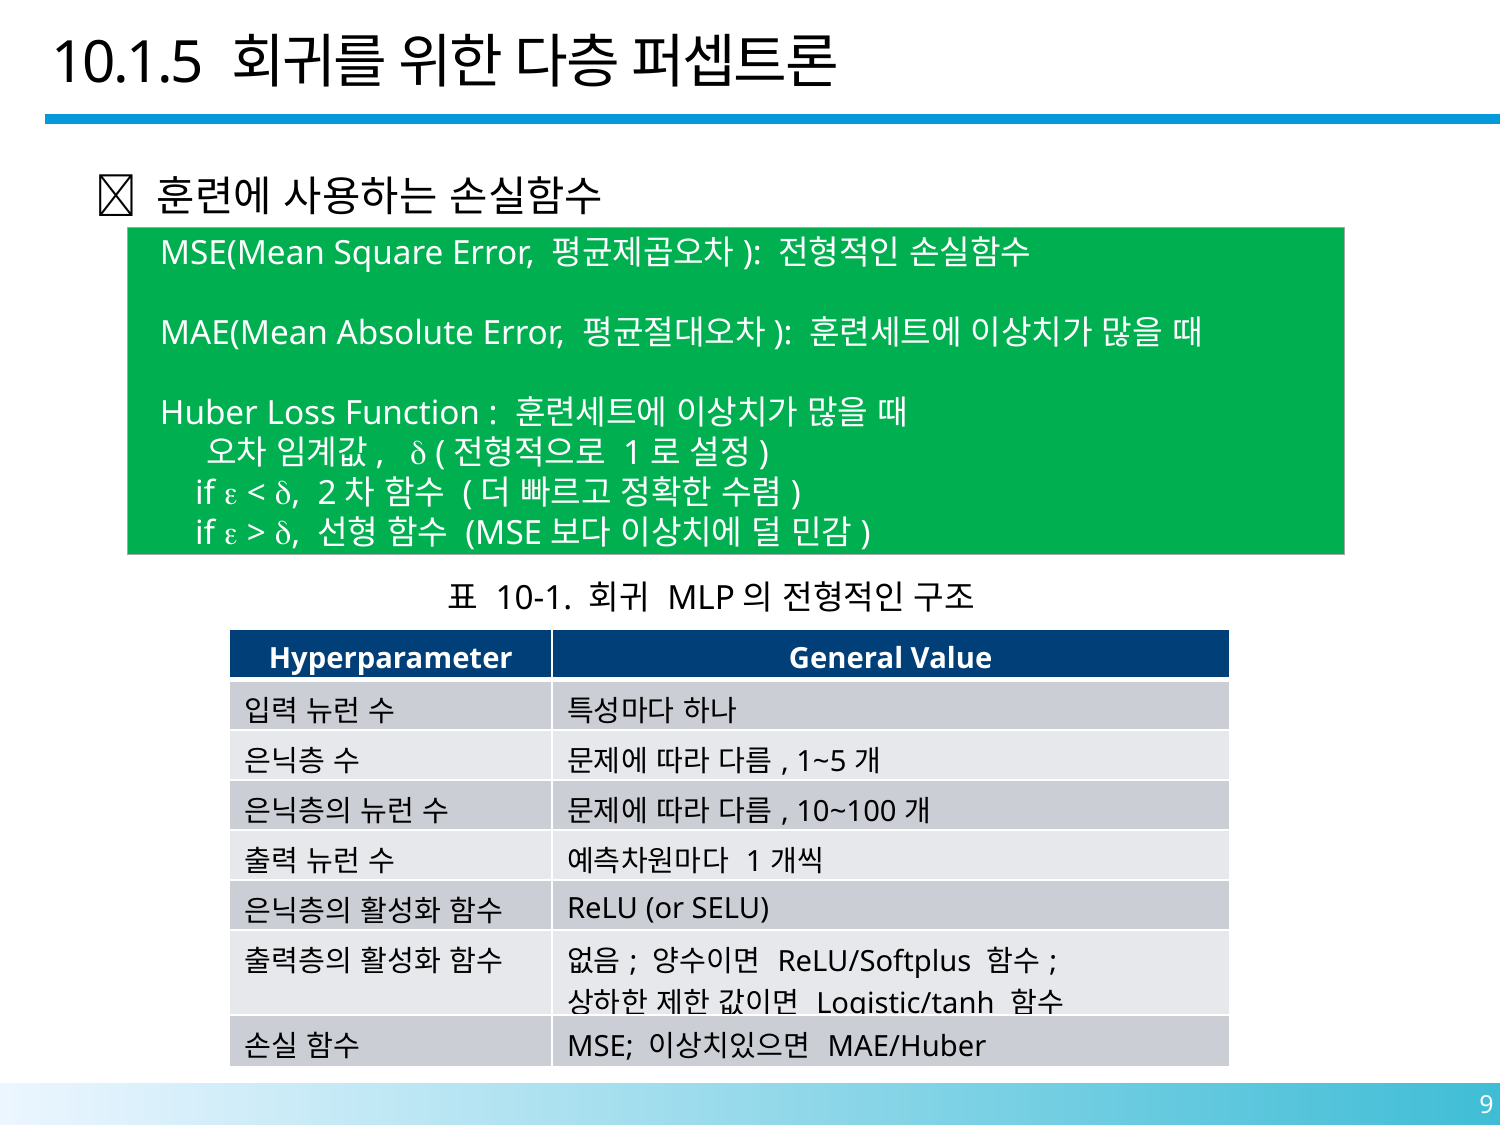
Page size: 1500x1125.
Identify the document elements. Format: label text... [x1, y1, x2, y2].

text_box MSE(Mean Square Error, 평균제곱오차): 전형적인 손실함수 MAE(Mean Absolute Error, 평균절대오차): 훈련세트에 이상치가 많을 때 Huber Loss Function : 훈련세트에 이상치가 많을 때 오차 임계값,  (전형적으로 1로 설정) if  < , 2차 함수 (더 빠르고 정확한 수렴) if  > , 선형 함수 (MSE보다 이상치에 덜 민감) [127, 227, 1345, 556]
table_header Hyperparameter [230, 630, 551, 677]
table_cell 특성마다 하나 [553, 682, 1229, 729]
table_cell 은닉층의 뉴런 수 [230, 781, 551, 829]
table_cell 문제에 따라 다름, 10~100개 [553, 781, 1229, 829]
text_box 표 10-1. 회귀 MLP의 전형적인 구조 [433, 568, 990, 624]
text_box 10.1.5 회귀를 위한 다층 퍼셉트론 [36, 25, 1251, 112]
table_cell 입력 뉴런 수 [230, 682, 551, 729]
table_cell 없음; 양수이면 ReLU/Softplus 함수; 상하한 제한 값이면 Logistic/tanh 함수 [553, 931, 1229, 1014]
table_cell 은닉층의 활성화 함수 [230, 881, 551, 929]
table_cell MSE; 이상치있으면 MAE/Huber [553, 1016, 1229, 1066]
text_box  훈련에 사용하는 손실함수 [80, 162, 1356, 228]
table_cell 출력 뉴런 수 [230, 831, 551, 879]
table_cell 은닉층 수 [230, 731, 551, 779]
table_cell 손실 함수 [230, 1016, 551, 1066]
table_cell 문제에 따라 다름, 1~5개 [553, 731, 1229, 779]
slide_number 9 [1158, 1081, 1500, 1125]
table_cell 예측차원마다 1개씩 [553, 831, 1229, 879]
table_header General Value [553, 630, 1229, 677]
table_cell ReLU (or SELU) [553, 881, 1229, 929]
table_cell 출력층의 활성화 함수 [230, 931, 551, 1014]
